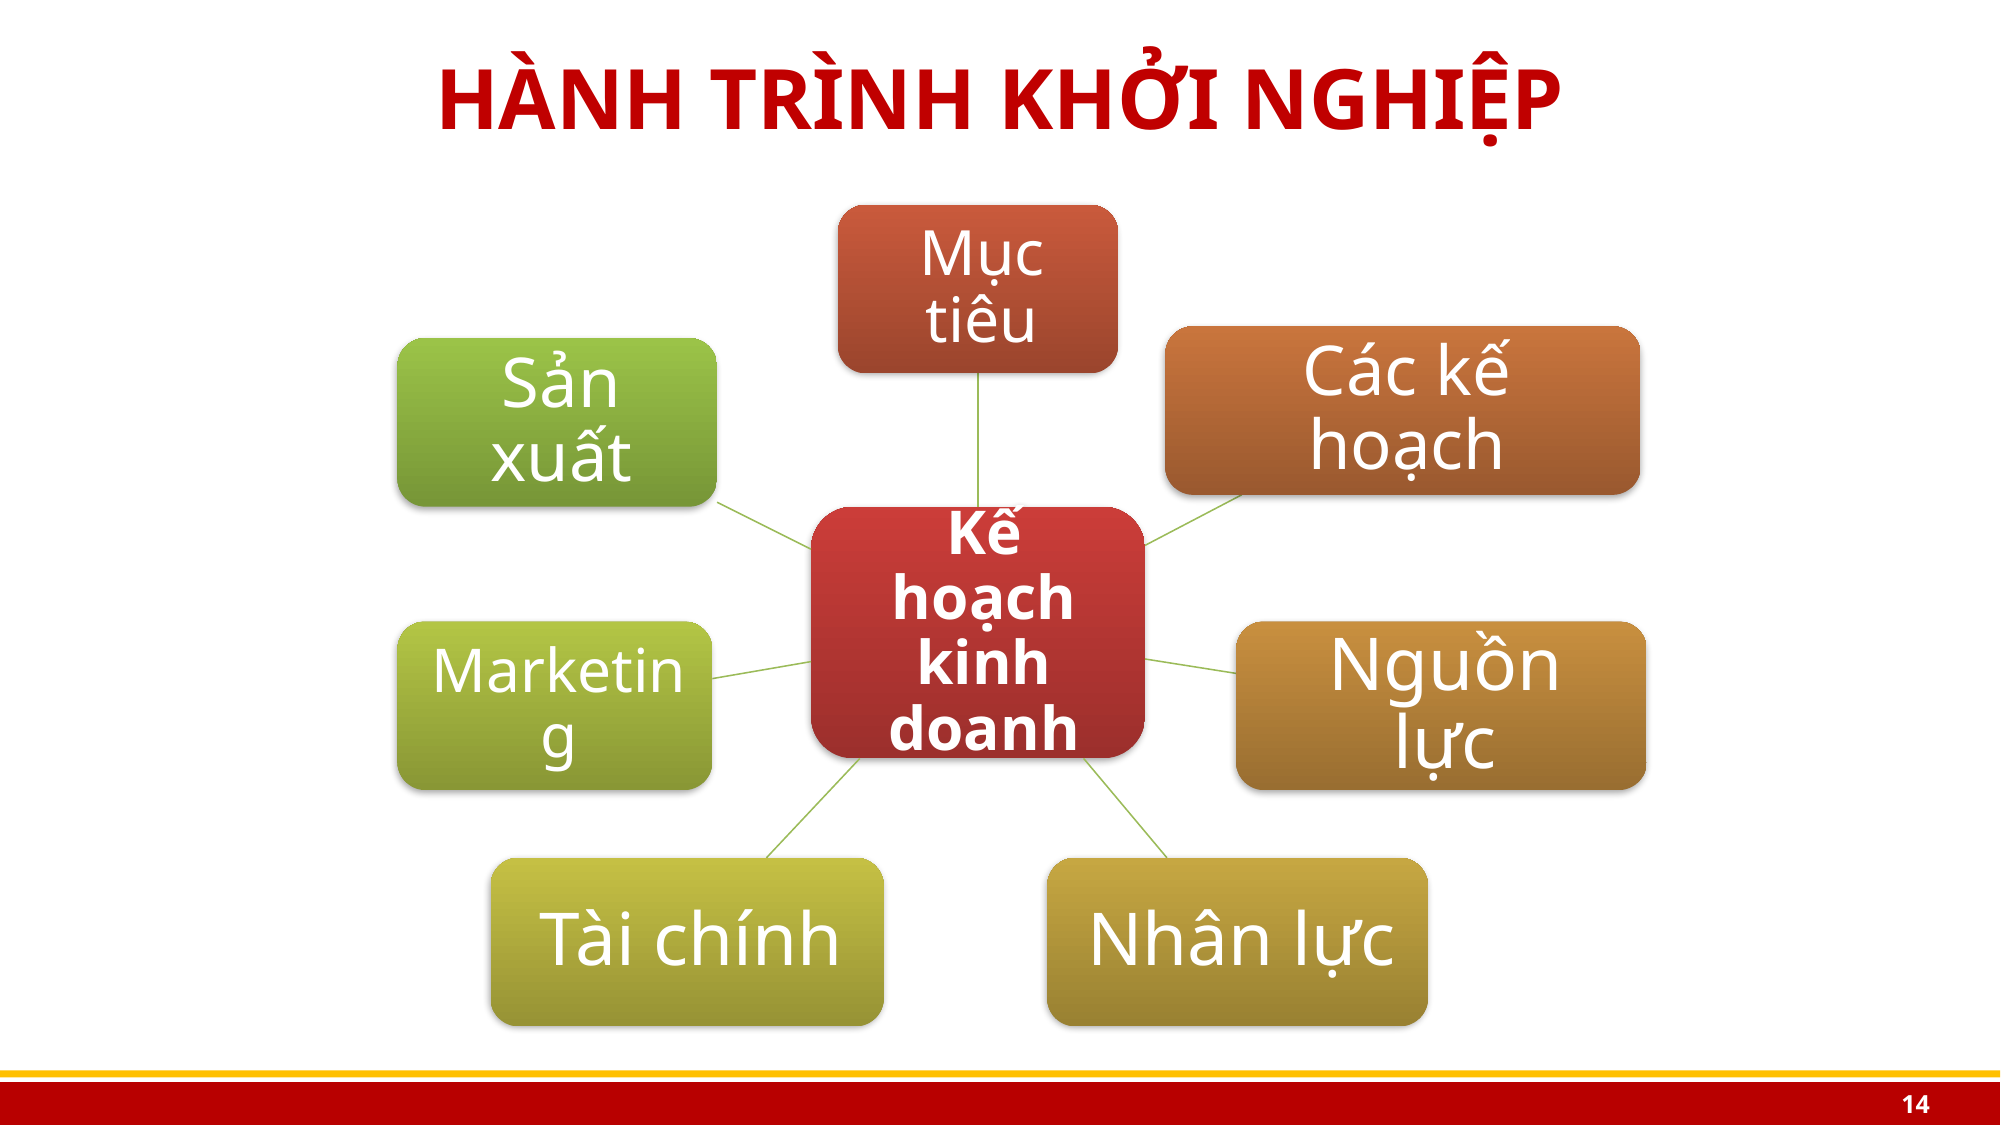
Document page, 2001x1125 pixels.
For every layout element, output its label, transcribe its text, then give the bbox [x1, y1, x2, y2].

title HÀNH TRÌNH KHỞI NGHIỆP [55, 7, 1945, 185]
slide_number 14 [1815, 1082, 1945, 1125]
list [56, 195, 1948, 1036]
